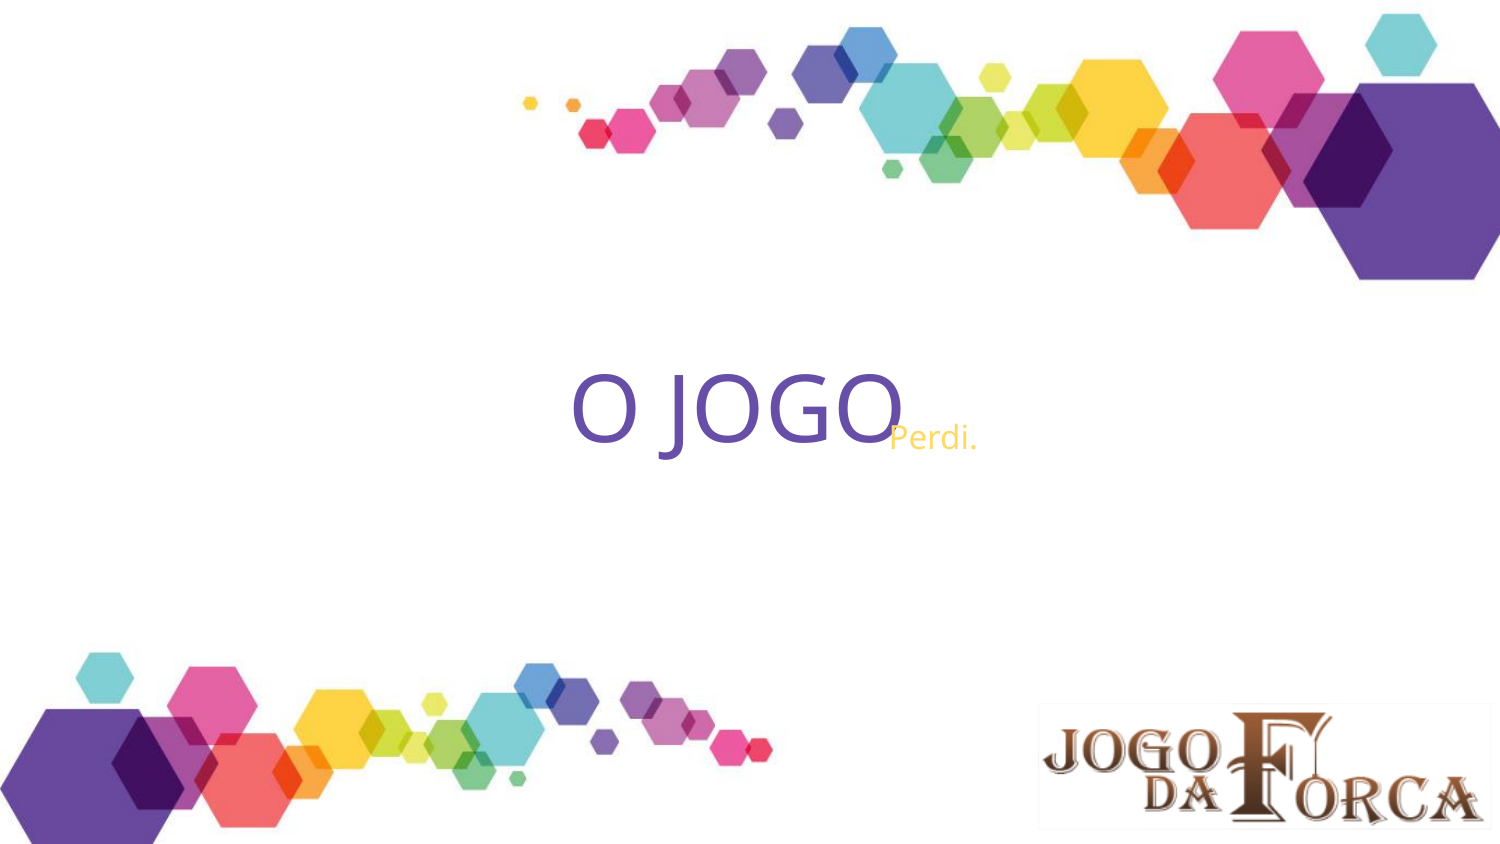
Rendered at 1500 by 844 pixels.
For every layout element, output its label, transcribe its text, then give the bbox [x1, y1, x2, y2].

text_box O JOGO [280, 171, 1220, 477]
text_box [812, 625, 1492, 844]
picture [0, 0, 1500, 844]
text_box Perdi. [812, 401, 1054, 477]
